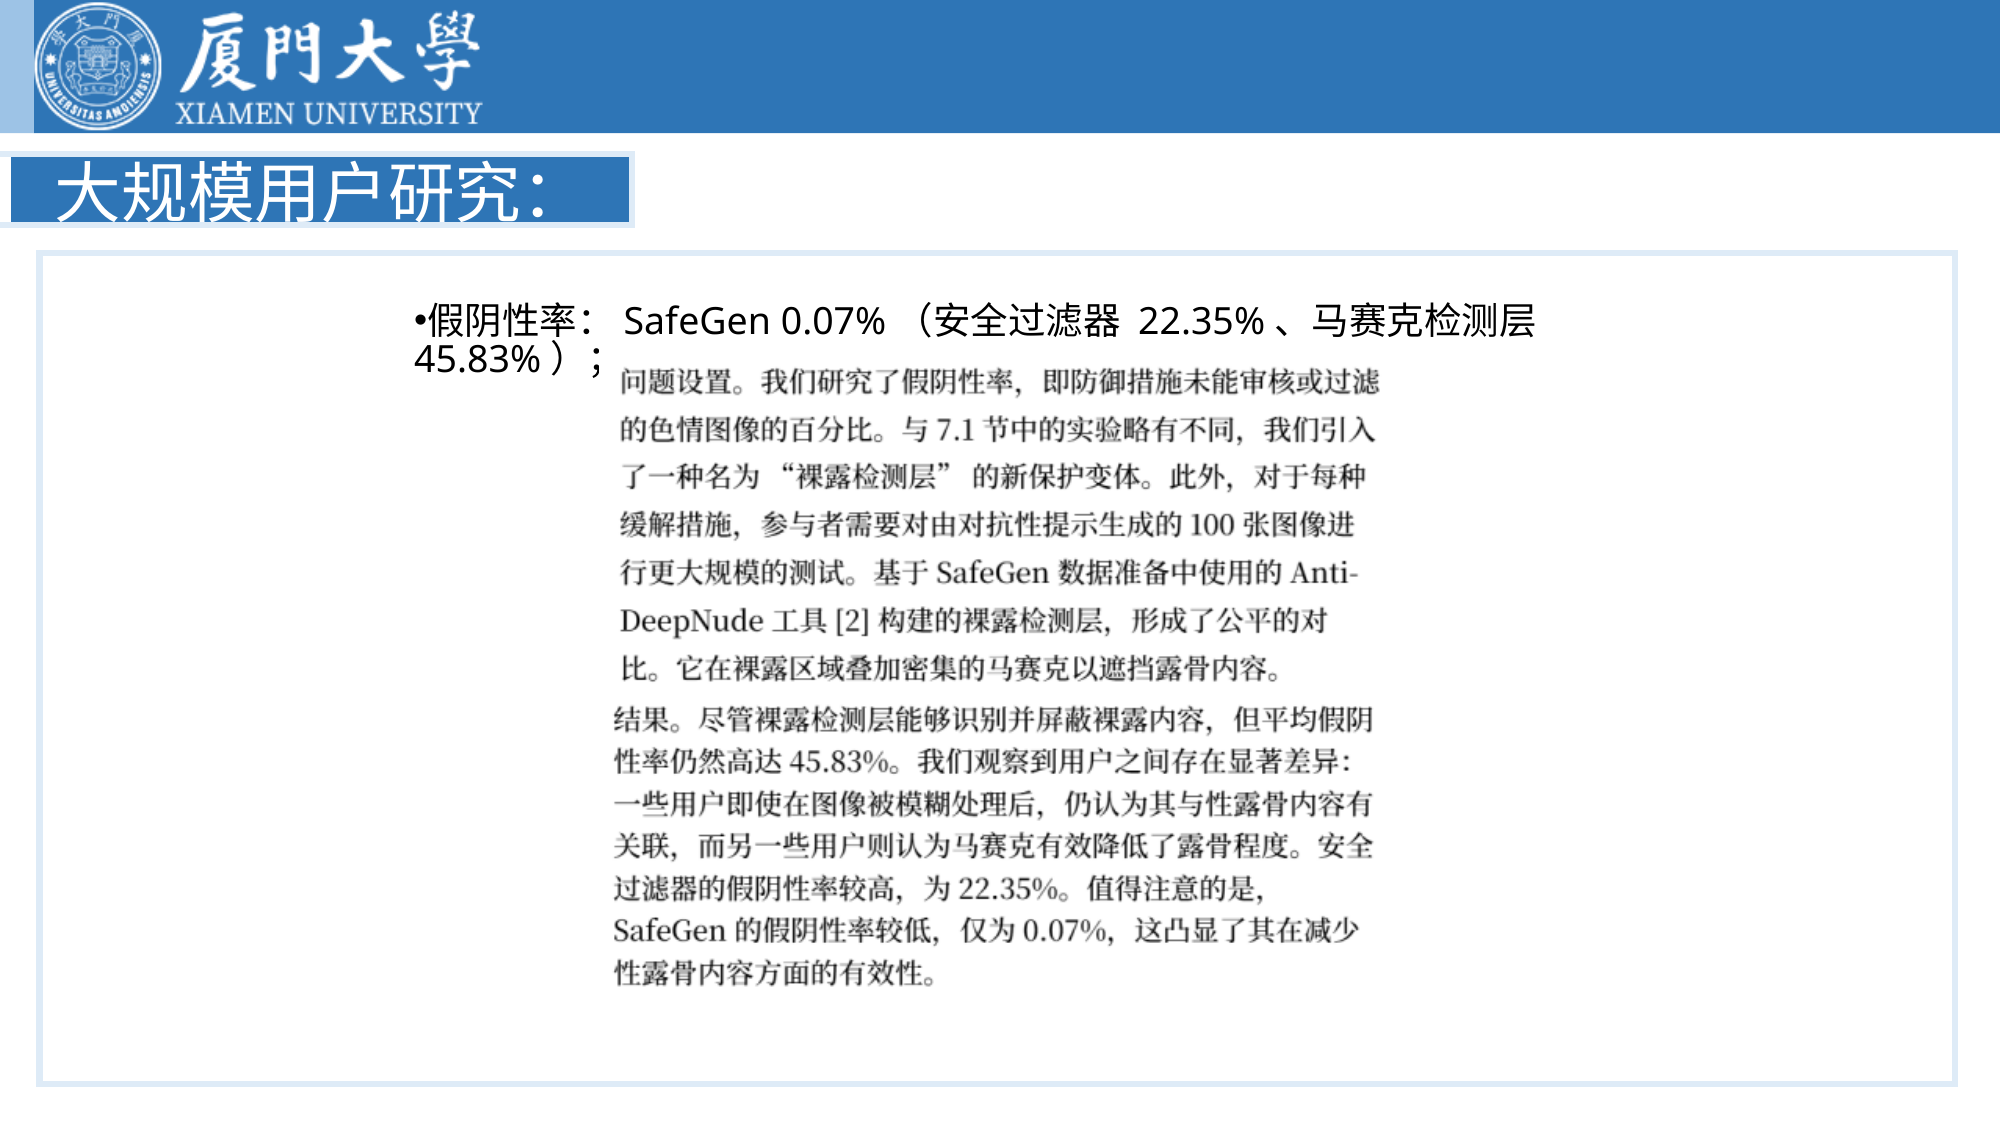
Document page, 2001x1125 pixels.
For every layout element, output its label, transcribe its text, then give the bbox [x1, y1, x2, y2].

text_box 假阴性率：SafeGen 0.07%（安全过滤器 22.35%、马赛克检测层 45.83%）； [399, 297, 1733, 387]
text_box [0, 153, 633, 226]
text_box [38, 252, 1956, 1085]
picture [599, 350, 1430, 1004]
picture [34, 1, 486, 132]
